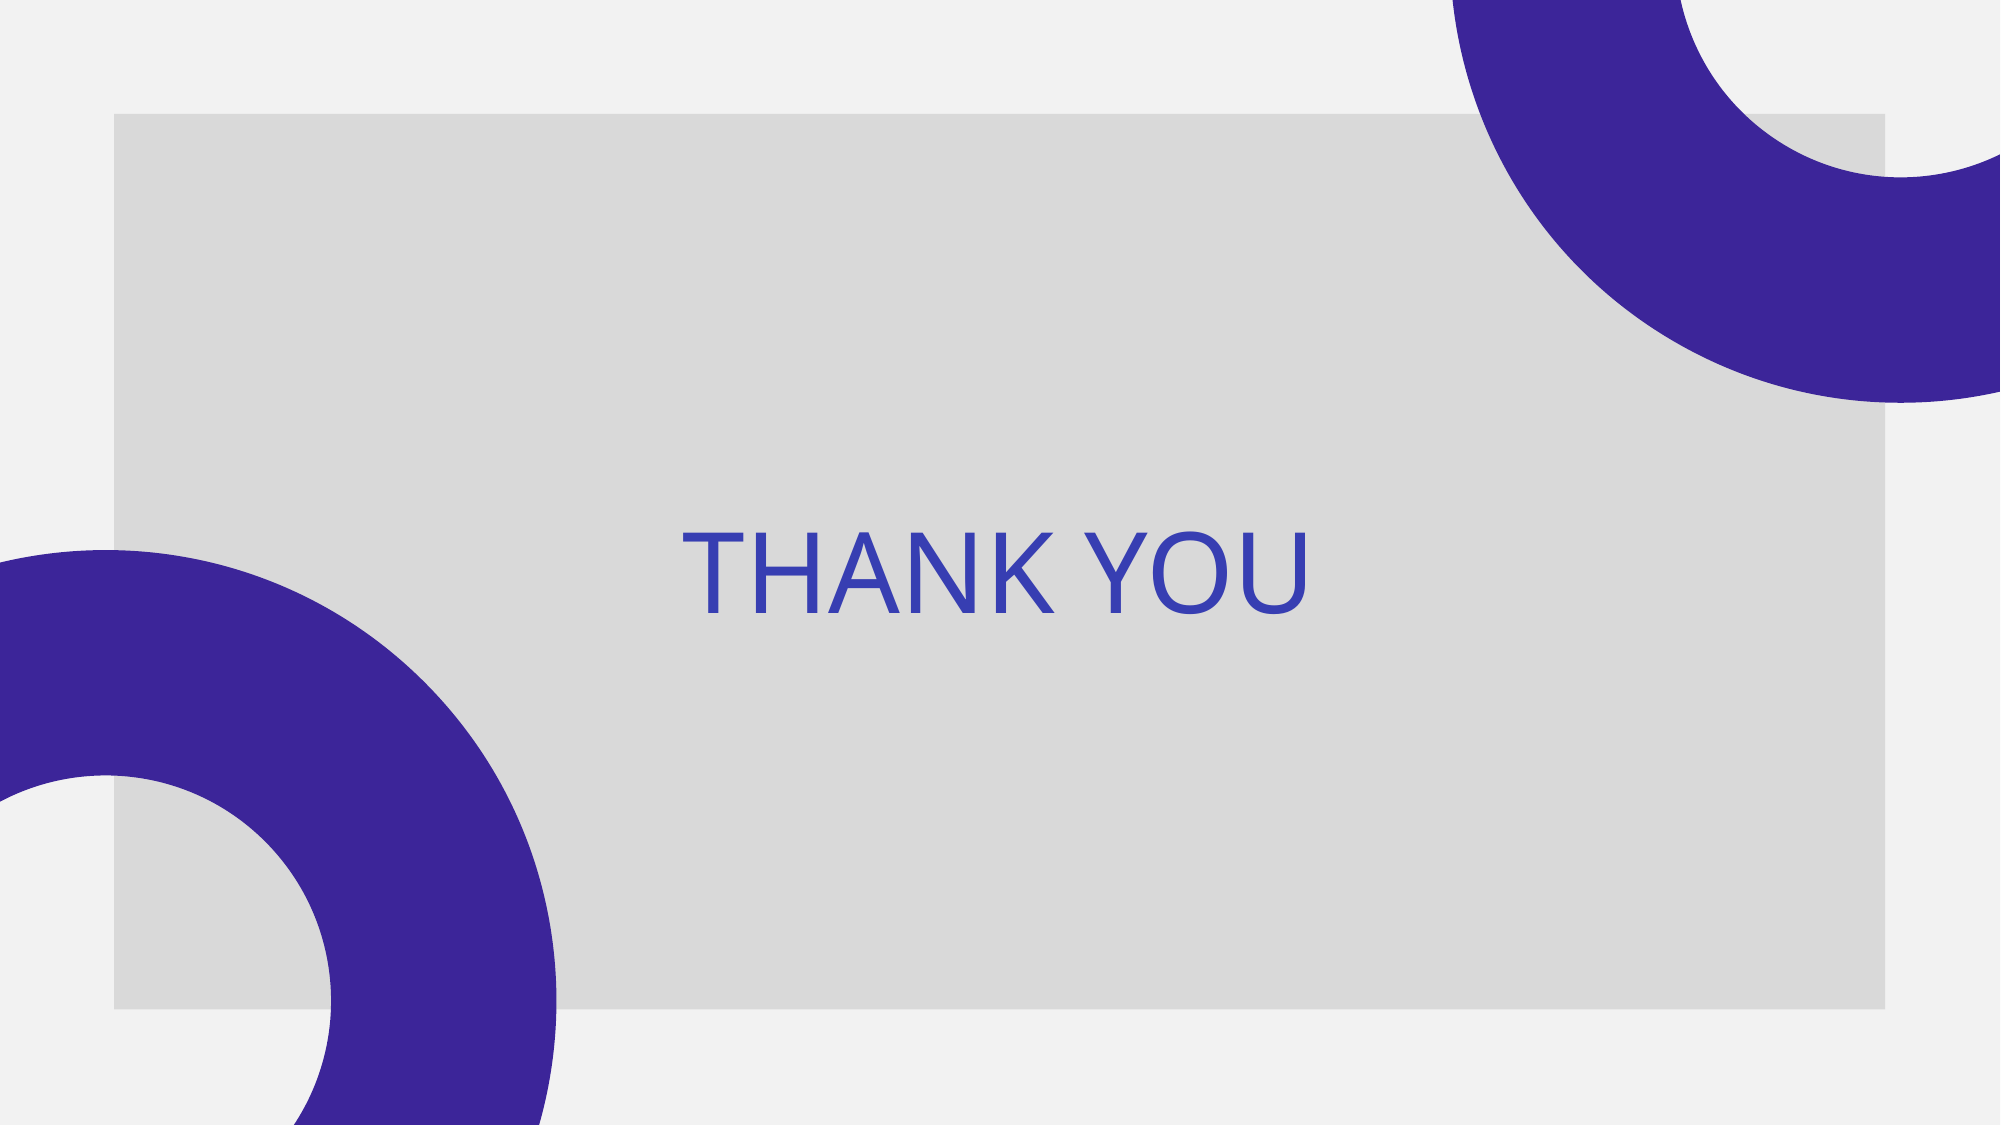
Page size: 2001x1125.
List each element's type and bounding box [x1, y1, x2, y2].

text_box [0, 549, 114, 803]
text_box [292, 1008, 558, 1125]
text_box [1451, 0, 1745, 113]
picture [114, 113, 1886, 1008]
text_box [1886, 153, 2000, 404]
